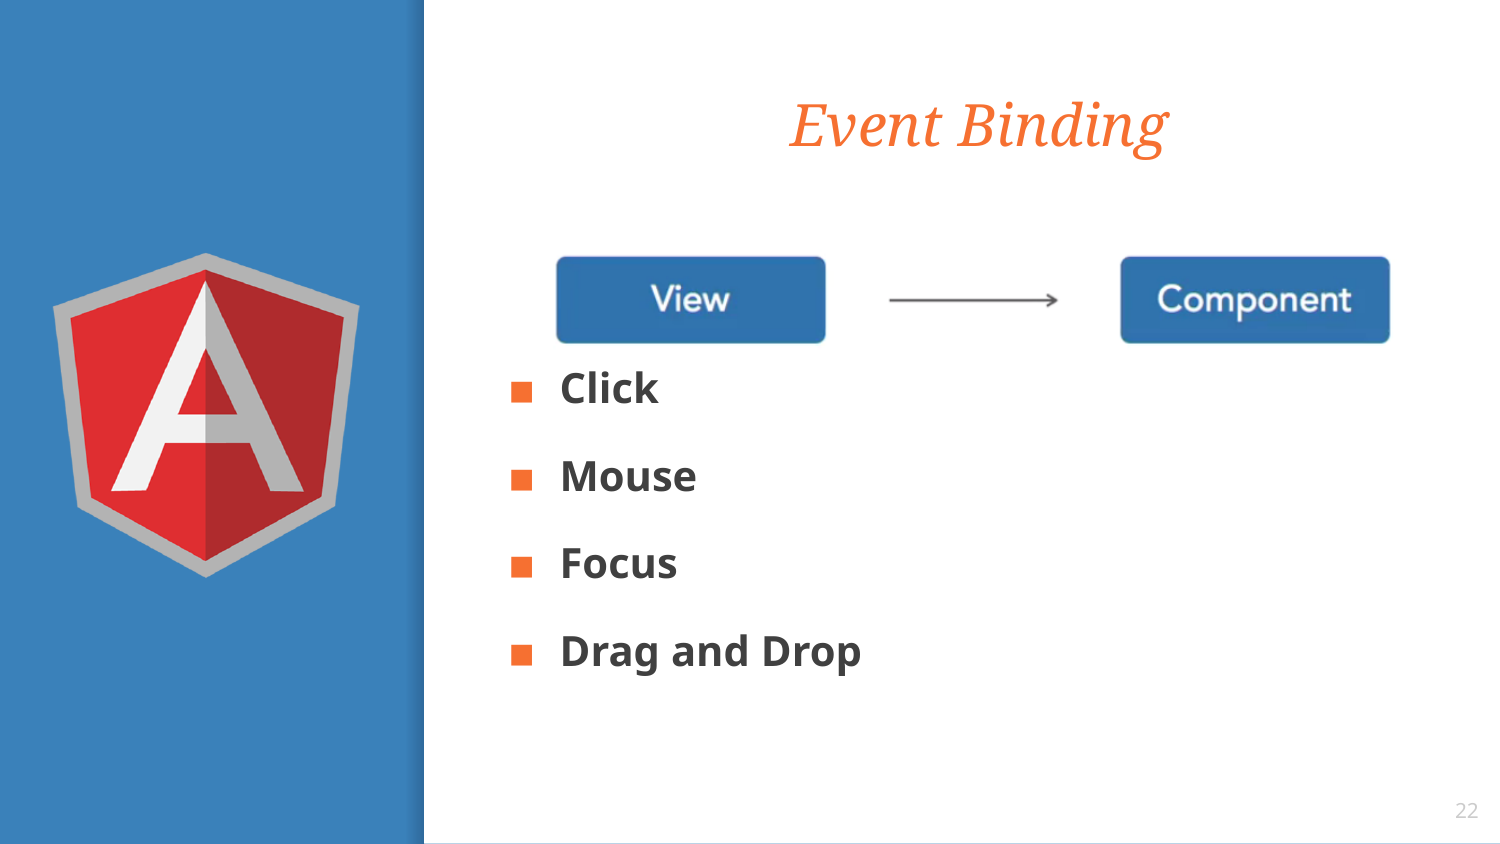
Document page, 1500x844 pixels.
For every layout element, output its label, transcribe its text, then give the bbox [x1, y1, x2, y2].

slide_number 22 [1403, 779, 1494, 844]
picture [542, 248, 1404, 355]
list Click Mouse Focus Drag and Drop [469, 259, 1481, 793]
picture [6, 239, 407, 591]
list Event Binding [479, 63, 1481, 262]
